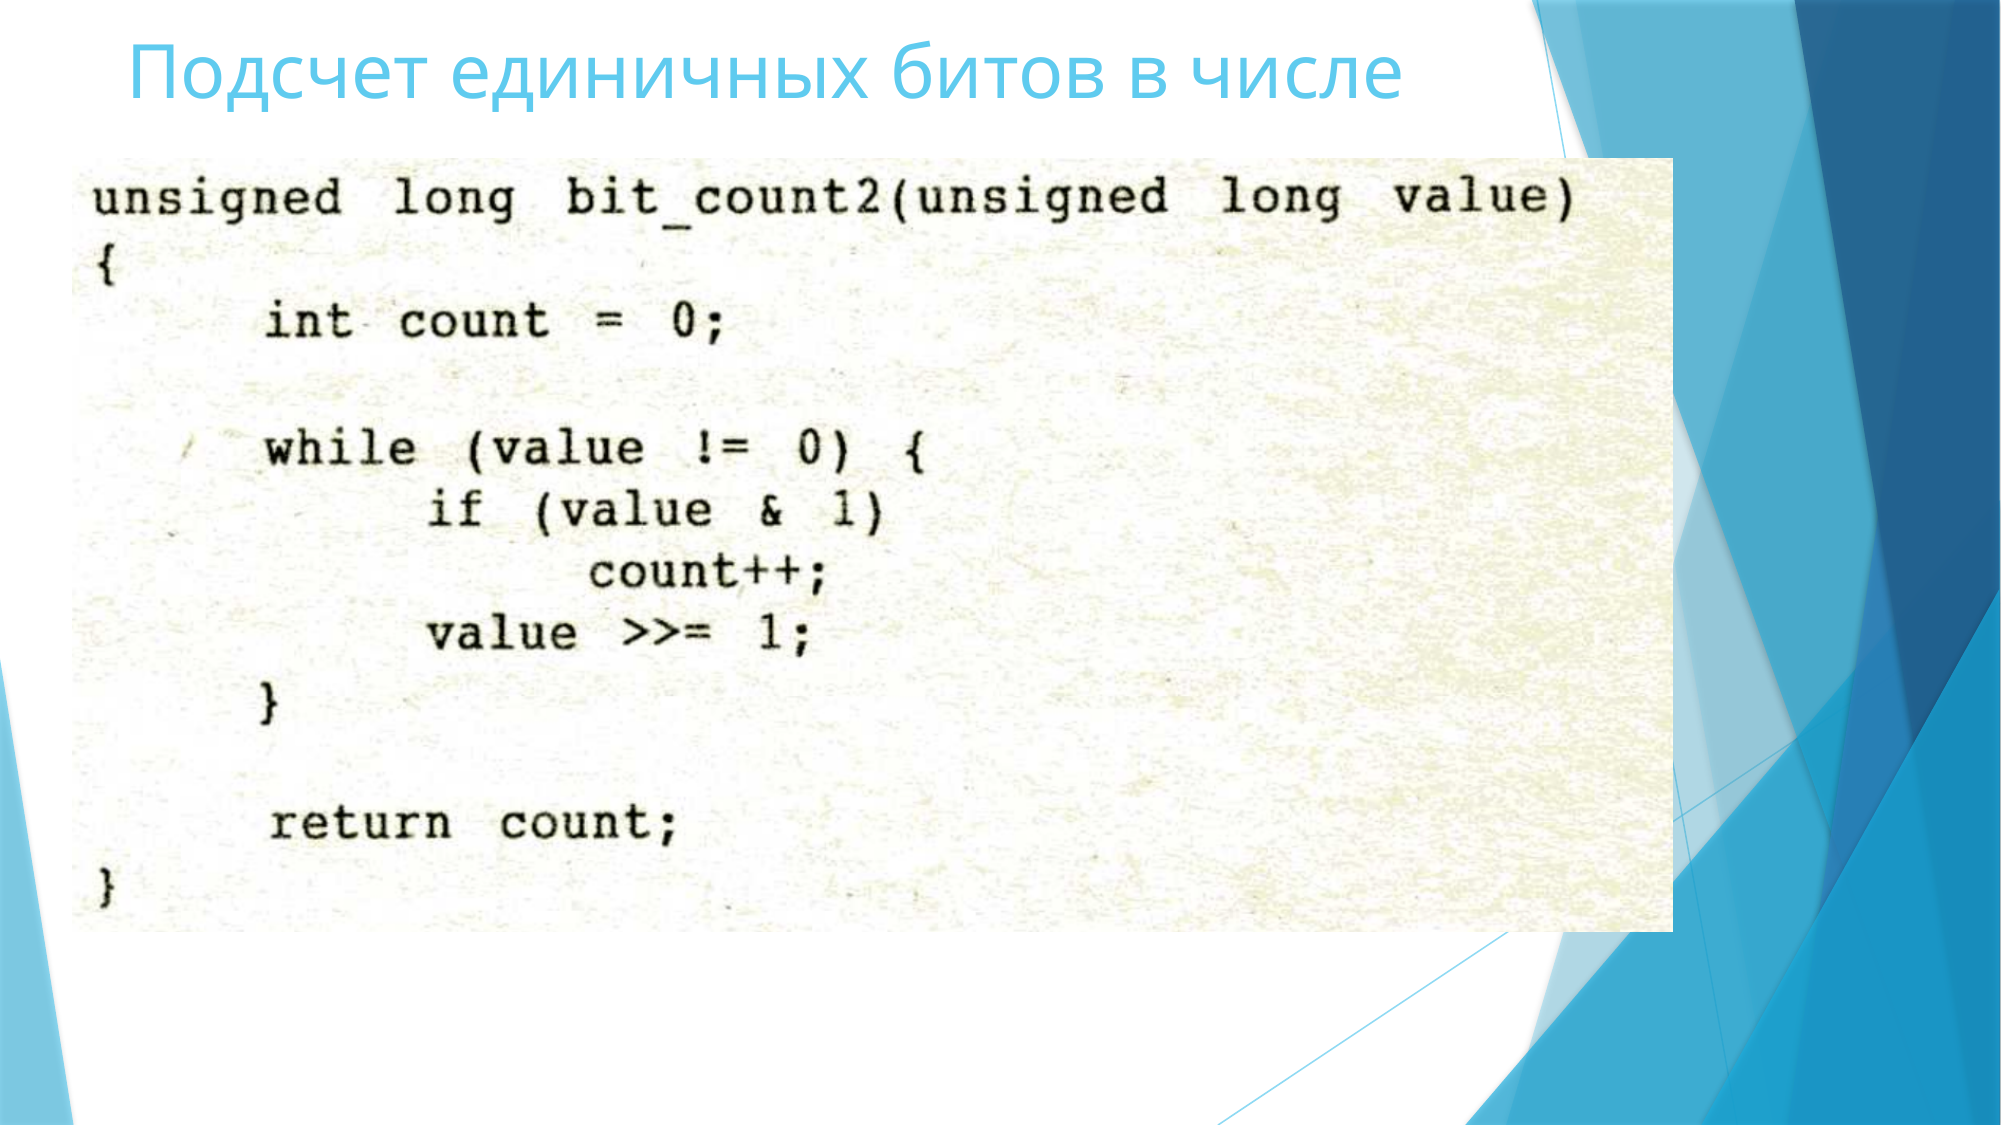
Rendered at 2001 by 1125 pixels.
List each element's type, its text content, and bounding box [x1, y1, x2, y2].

title Подсчет единичных битов в числе [111, 15, 1522, 137]
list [71, 157, 1674, 933]
